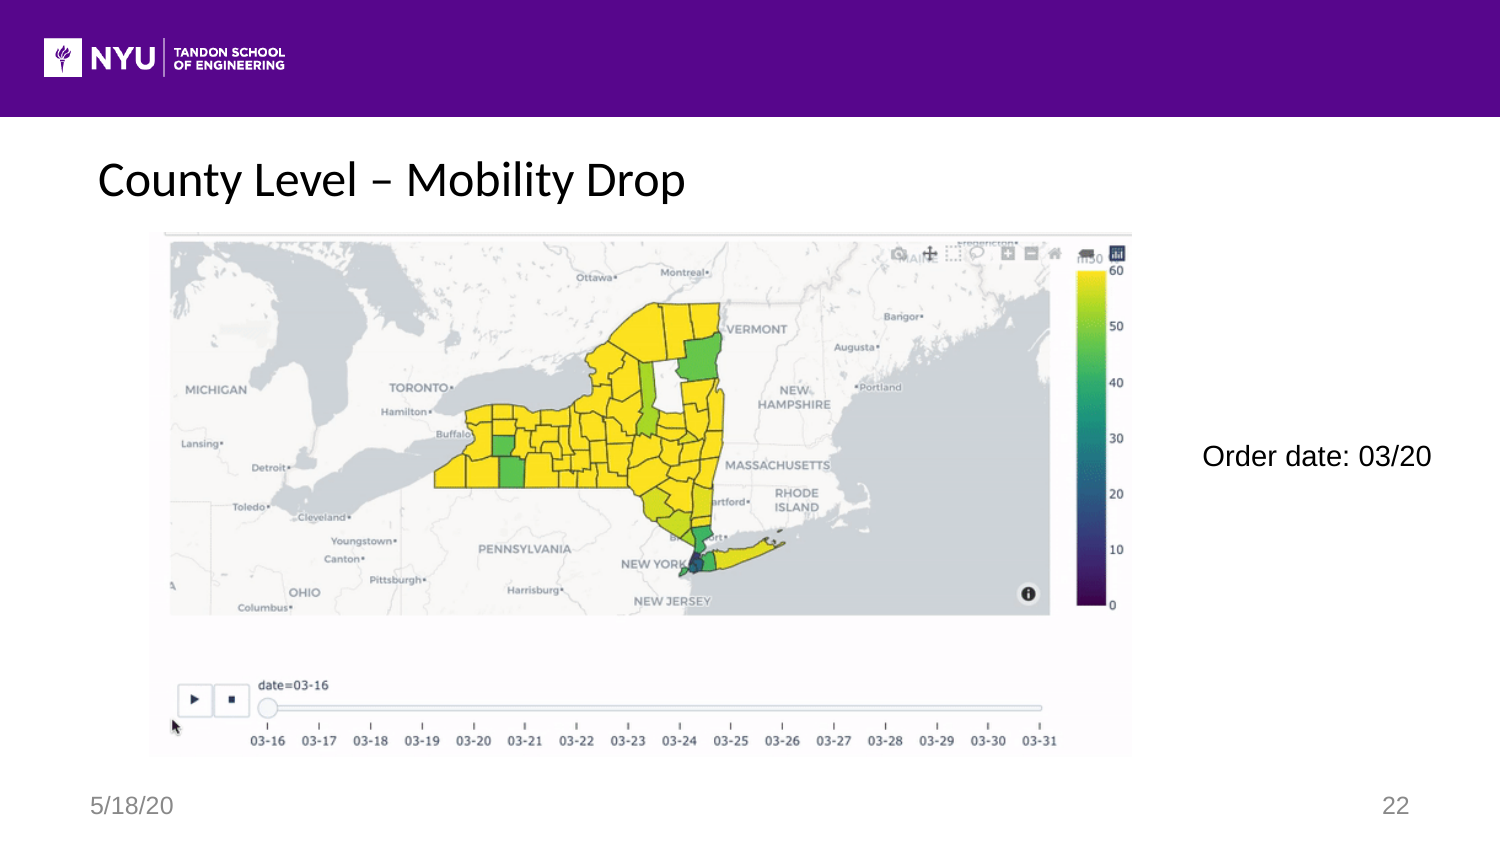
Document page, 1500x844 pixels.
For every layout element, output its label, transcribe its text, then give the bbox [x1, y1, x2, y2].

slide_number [75, 782, 425, 828]
picture [44, 38, 285, 77]
text_box Order date: 03/20 [1187, 421, 1500, 543]
list County Level – Mobility Drop [98, 146, 724, 208]
picture [149, 232, 1133, 758]
slide_number 22 [1074, 782, 1425, 828]
